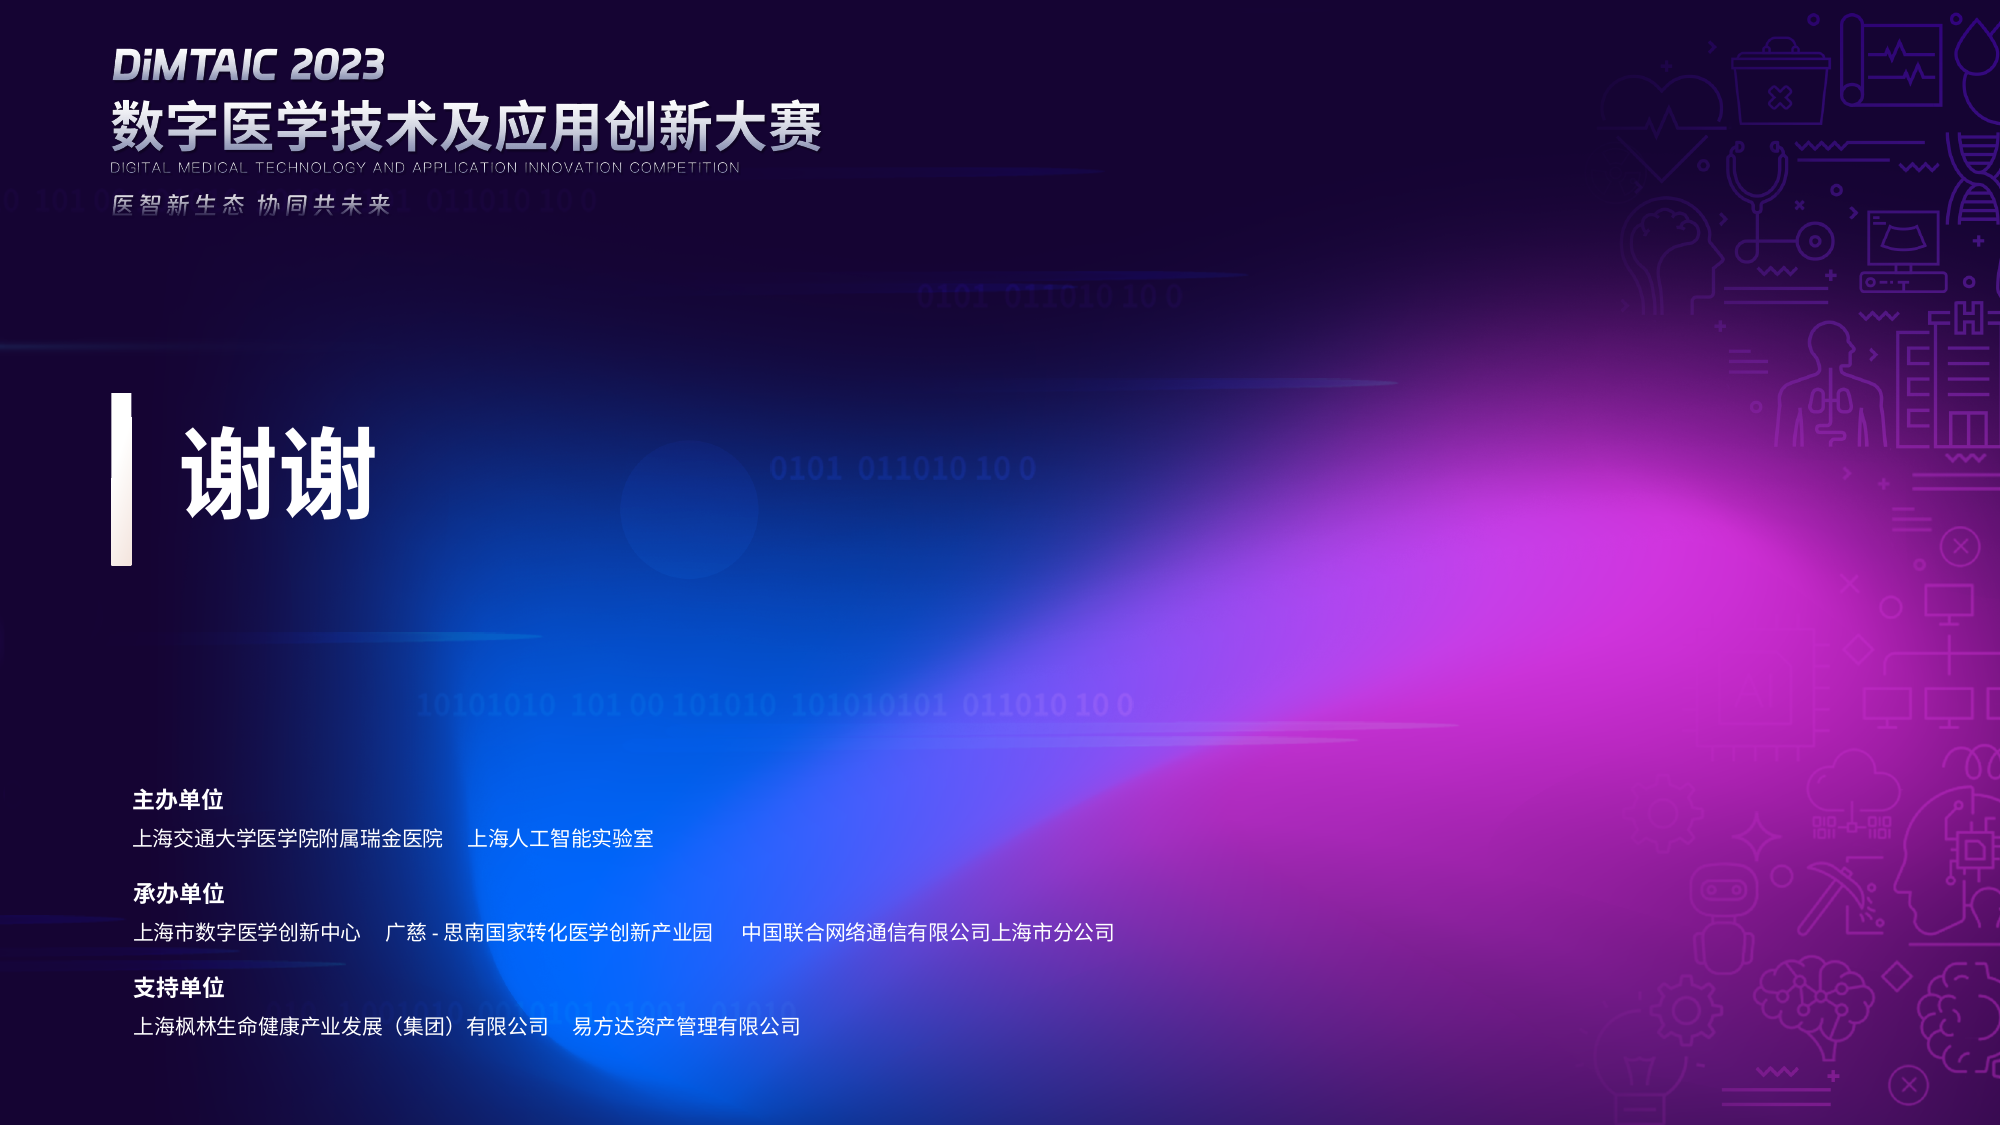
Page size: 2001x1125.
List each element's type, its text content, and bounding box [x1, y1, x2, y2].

title 谢谢 [163, 370, 1889, 589]
picture [0, 0, 2000, 1125]
